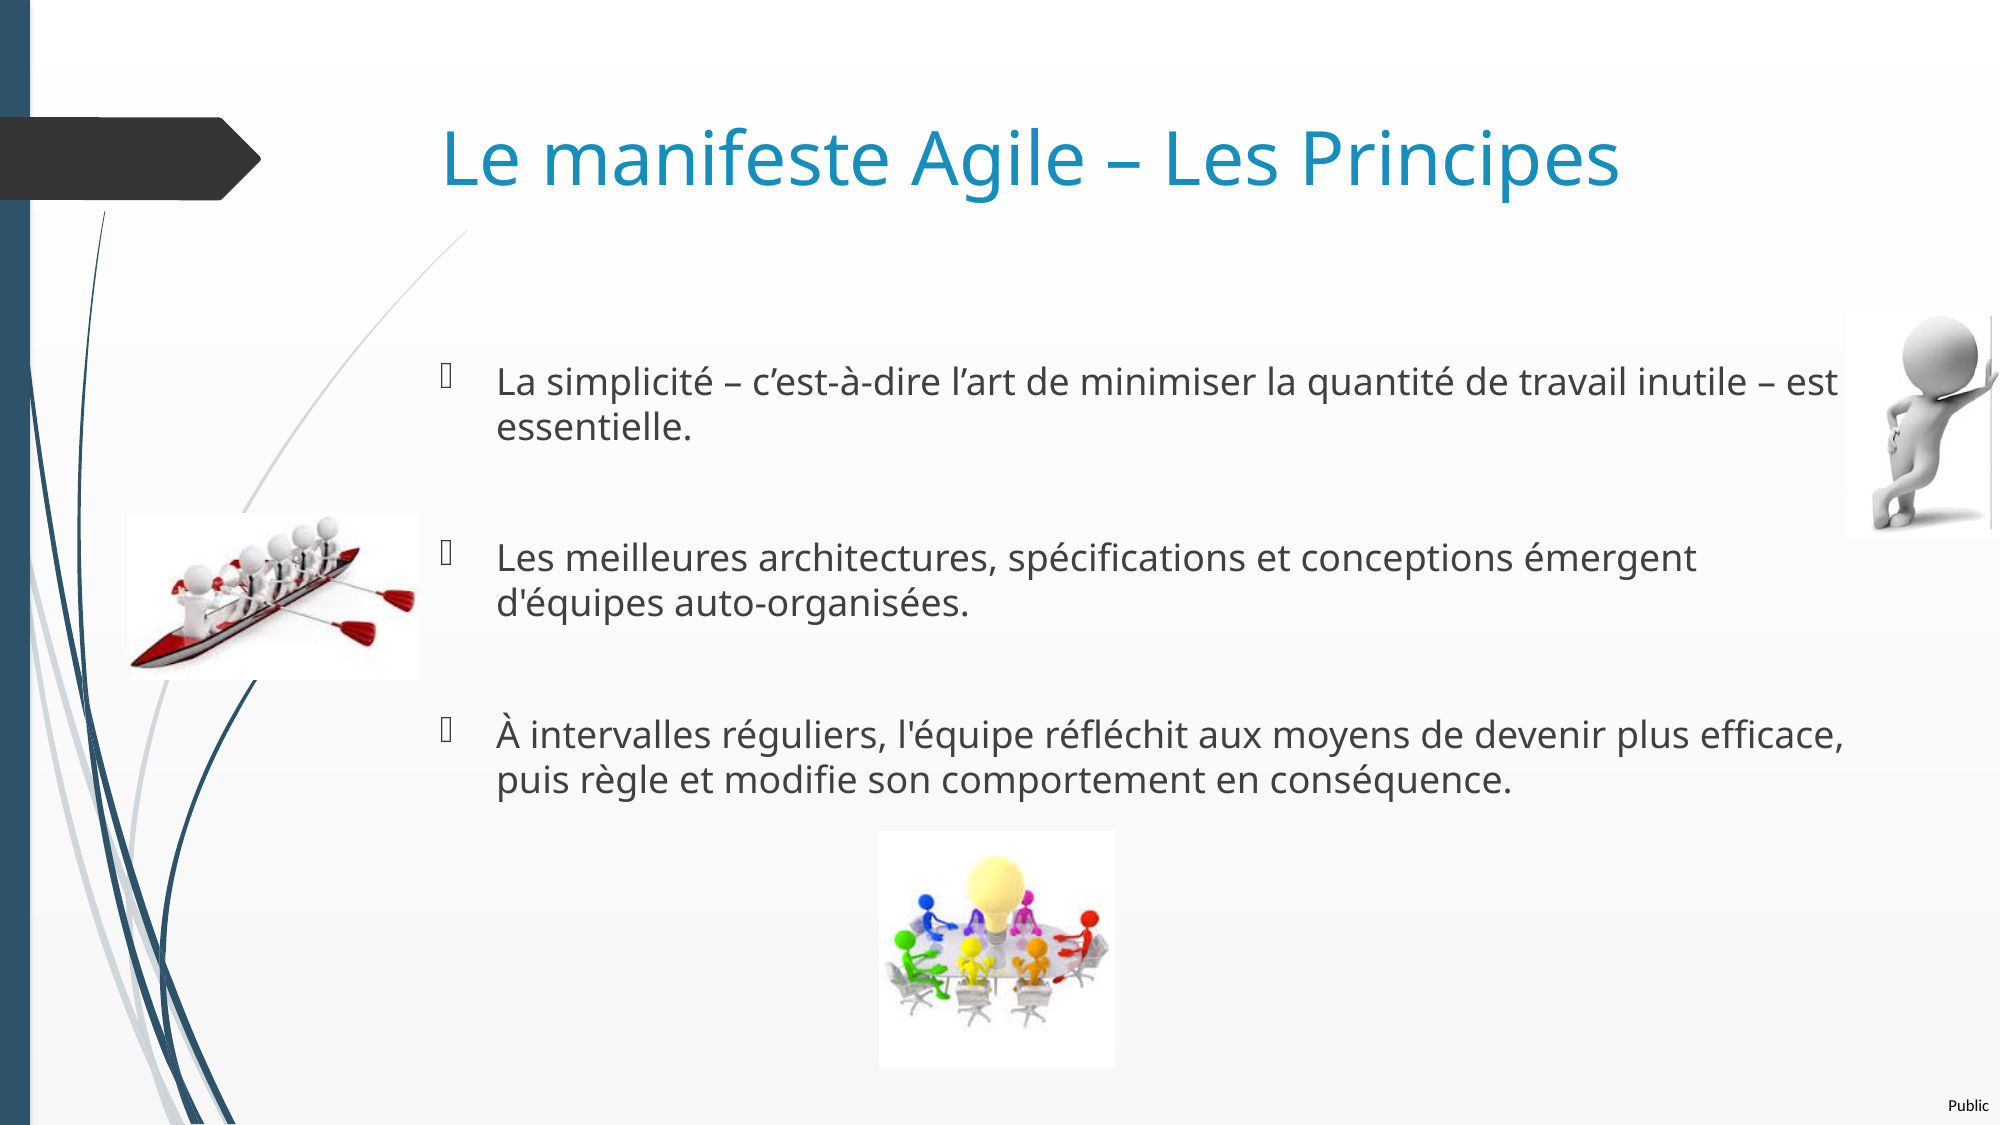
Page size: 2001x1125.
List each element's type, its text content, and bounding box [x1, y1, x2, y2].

list La simplicité – c’est-à-dire l’art de minimiser la quantité de travail inutile – est essentielle. Les meilleures architectures, spécifications et conceptions émergent d'équipes auto-organisées. À intervalles réguliers, l'équipe réfléchit aux moyens de devenir plus efficace, puis règle et modifie son comportement en conséquence. [424, 350, 1888, 970]
picture [879, 831, 1116, 1068]
picture [127, 513, 419, 680]
title Le manifeste Agile – Les Principes [425, 102, 1888, 313]
picture [1846, 312, 2000, 540]
